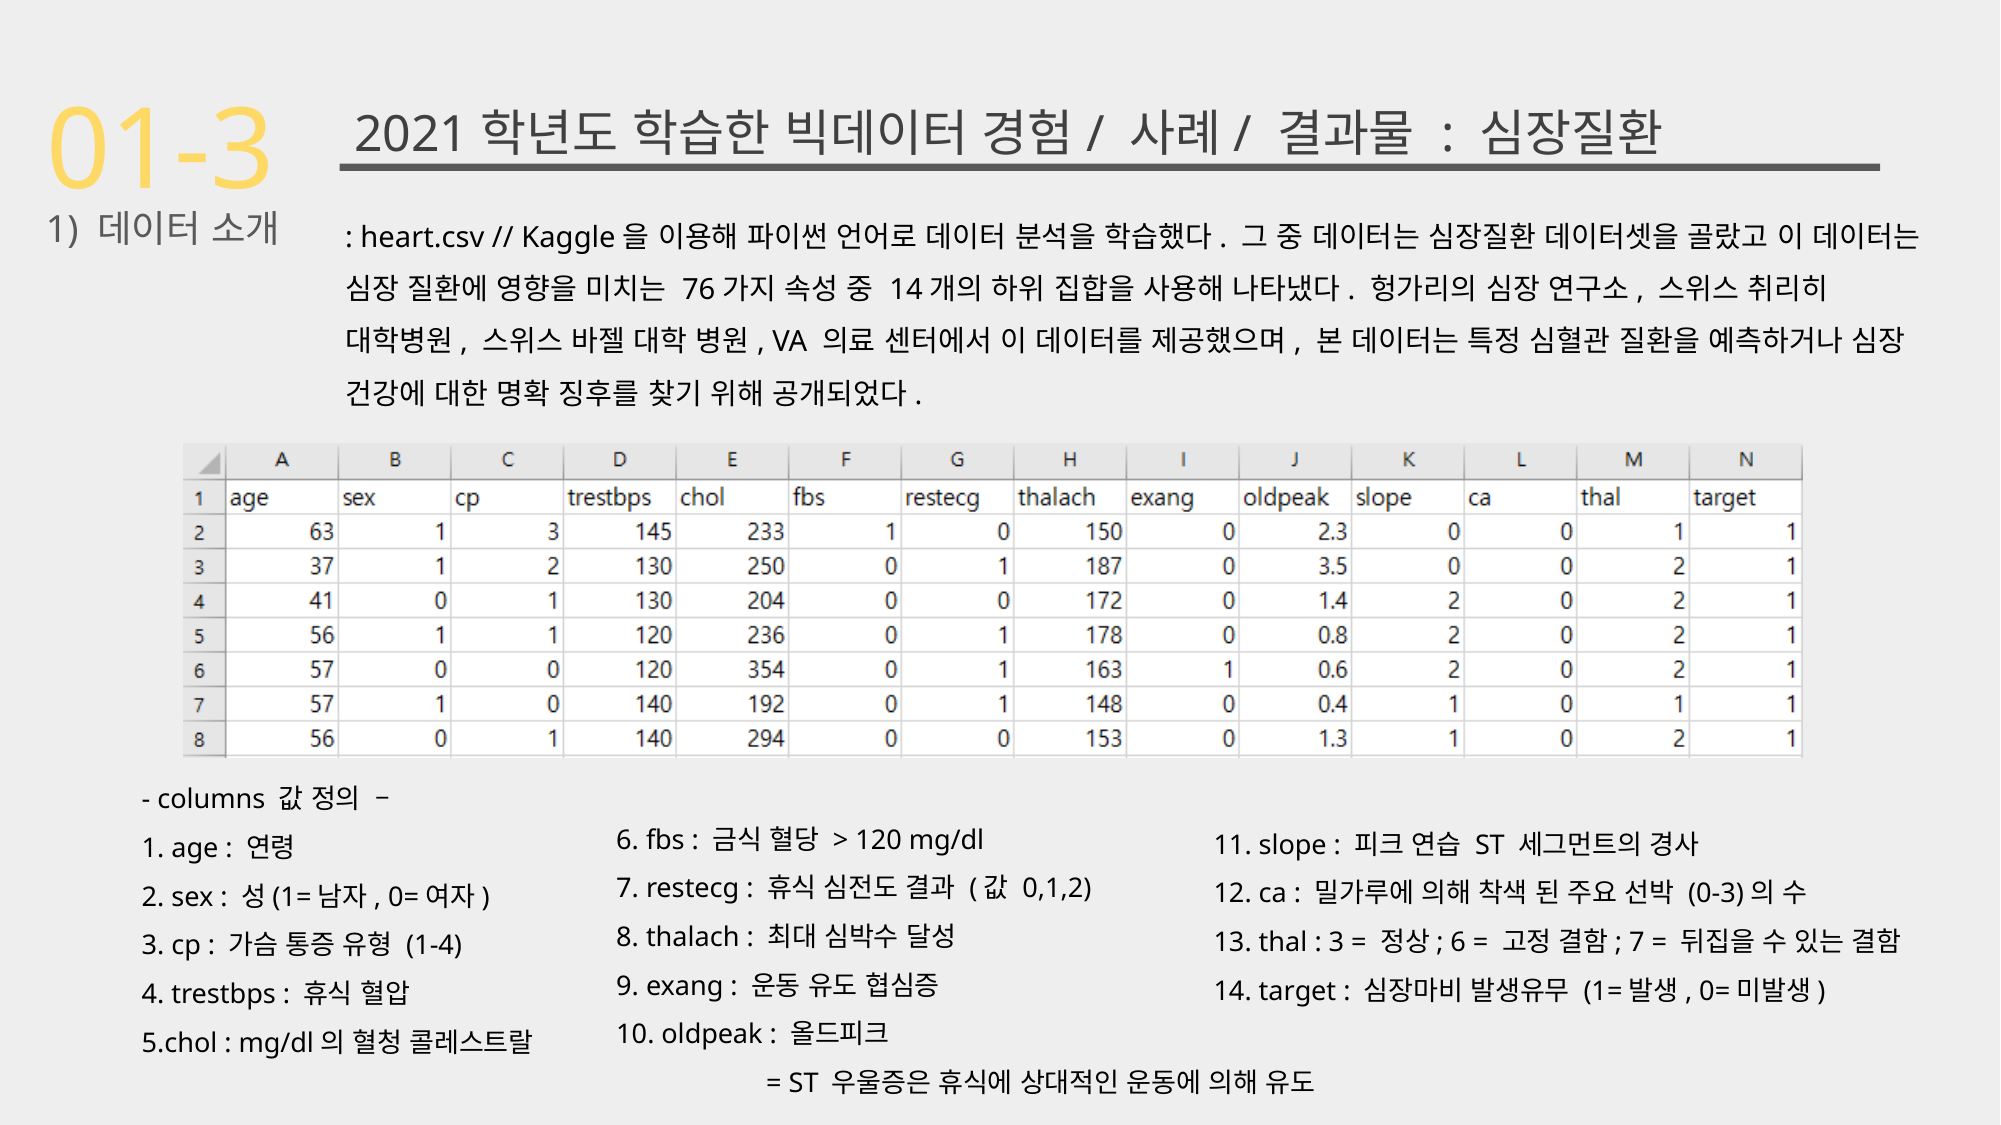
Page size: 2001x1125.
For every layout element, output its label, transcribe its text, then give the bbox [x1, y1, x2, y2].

text_box : heart.csv // Kaggle을 이용해 파이썬 언어로 데이터 분석을 학습했다. 그 중 데이터는 심장질환 데이터셋을 골랐고 이 데이터는 심장 질환에 영향을 미치는 76가지 속성 중 14개의 하위 집합을 사용해 나타냈다. 헝가리의 심장 연구소, 스위스 취리히 대학병원, 스위스 바젤 대학 병원, VA 의료 센터에서 이 데이터를 제공했으며, 본 데이터는 특정 심혈관 질환을 예측하거나 심장 건강에 대한 명확 징후를 찾기 위해 공개되었다. [330, 193, 1958, 418]
text_box - columns 값 정의 – age : 연령 sex : 성(1=남자, 0=여자) cp : 가슴 통증 유형 (1-4) trestbps : 휴식 혈압 chol : mg/dl의 혈청 콜레스트랄 [126, 758, 624, 1066]
text_box 11. slope : 피크 연습 ST 세그먼트의 경사 12. ca : 밀가루에 의해 착색 된 주요 선박 (0-3)의 수 13. thal : 3 = 정상; 6 = 고정 결함; 7 = 뒤집을 수 있는 결함 14. target : 심장마비 발생유무 (1=발생, 0=미발생) [1198, 803, 1969, 1062]
text_box 1) 데이터 소개 [31, 198, 453, 258]
text_box 2021학년도 학습한 빅데이터 경험/ 사례/ 결과물 : 심장질환 [362, 94, 1686, 170]
text_box 6. fbs : 금식 혈당 > 120 mg/dl 7. restecg : 휴식 심전도 결과 (값 0,1,2) 8. thalach : 최대 심박수 달성 9. exang : 운동 유도 협심증 10. oldpeak : 올드피크 = ST 우울증은 휴식에 상대적인 운동에 의해 유도 [601, 798, 1431, 1106]
text_box [362, 162, 1881, 172]
picture [183, 443, 1803, 759]
text_box 01-3 [31, 71, 362, 198]
